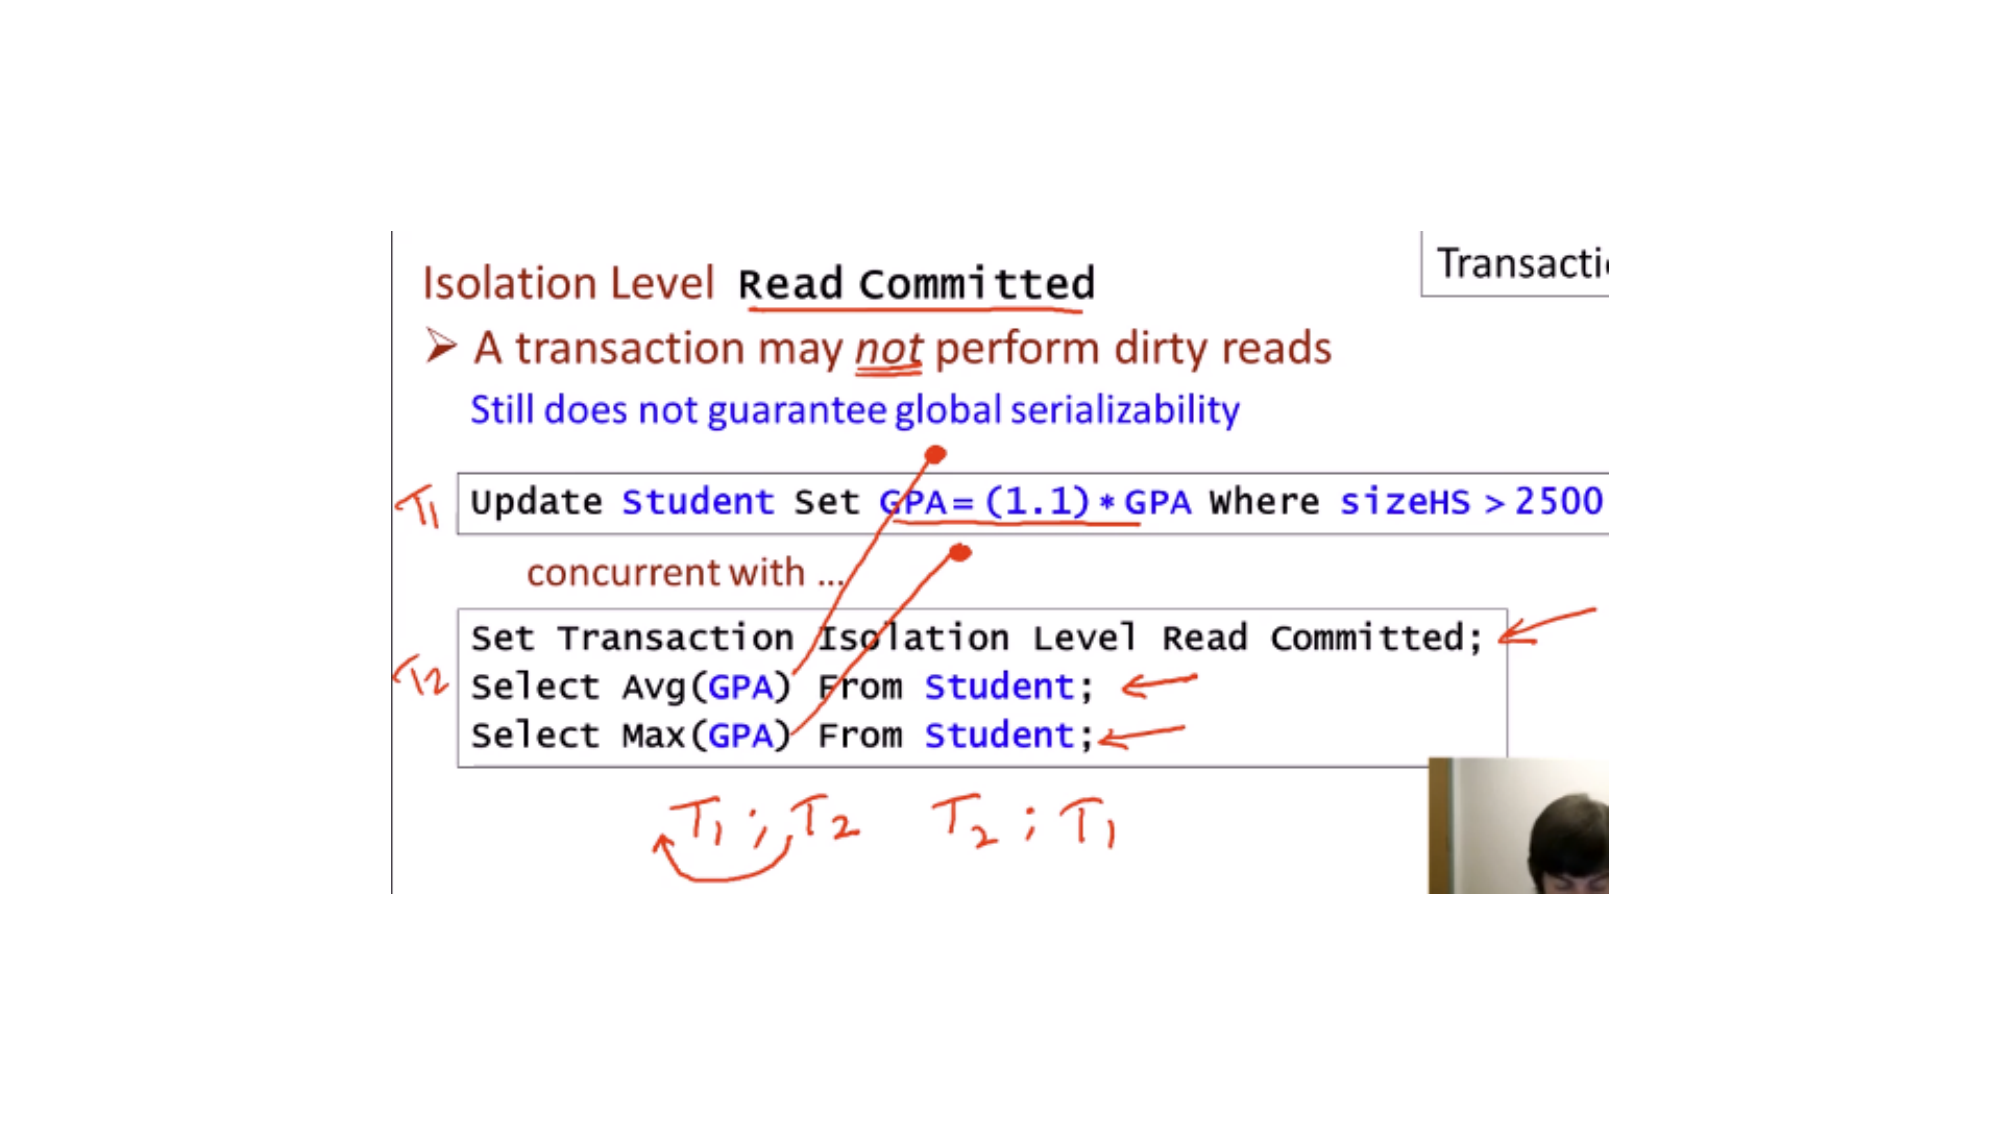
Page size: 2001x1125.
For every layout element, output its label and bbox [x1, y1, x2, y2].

picture [391, 231, 1609, 894]
